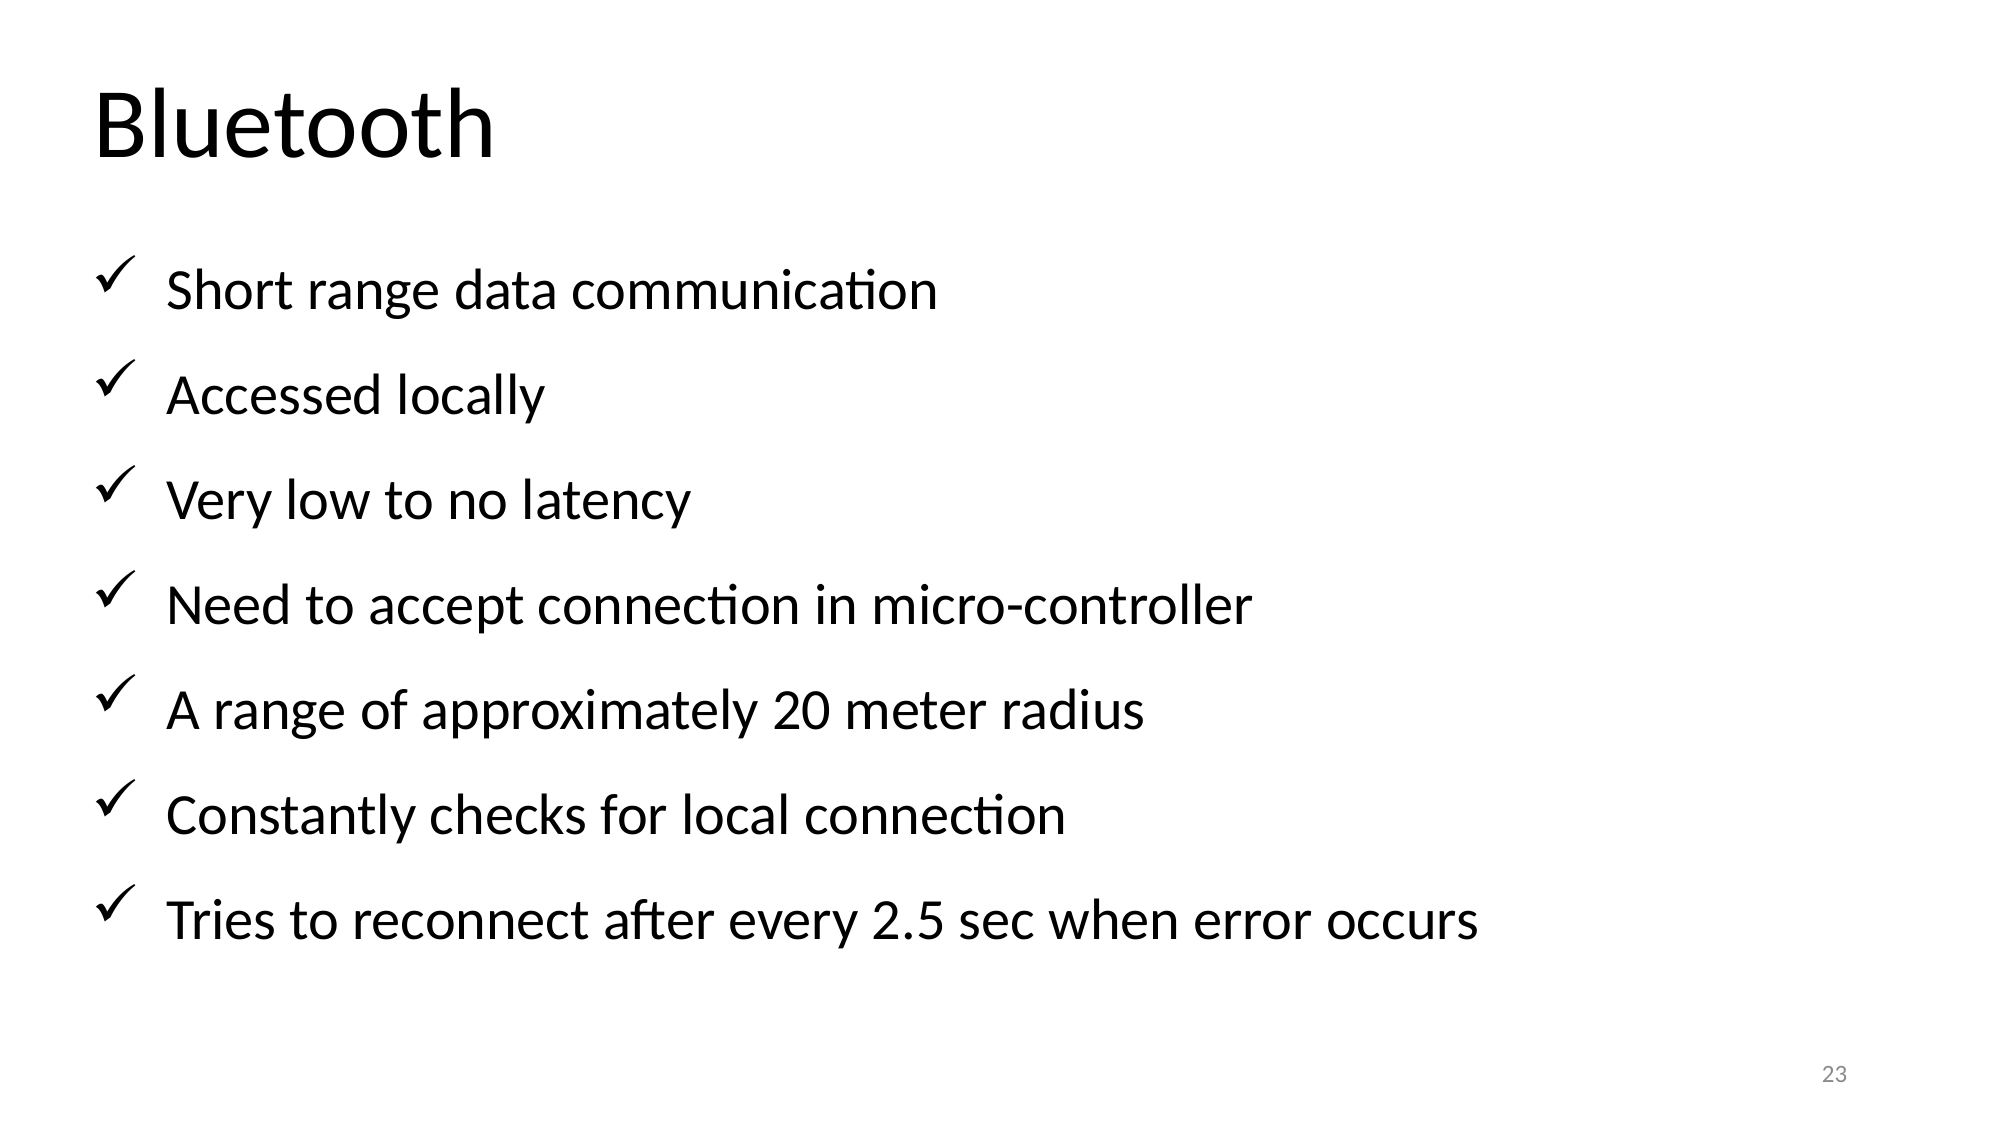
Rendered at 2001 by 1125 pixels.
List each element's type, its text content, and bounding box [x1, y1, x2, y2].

text_box Bluetooth [79, 50, 513, 185]
text_box Short range data communication Accessed locally Very low to no latency Need to accept connection in micro-controller A range of approximately 20 meter radius Constantly checks for local connection Tries to reconnect after every 2.5 sec when error occurs [76, 208, 1961, 959]
slide_number 23 [1412, 1042, 1863, 1103]
